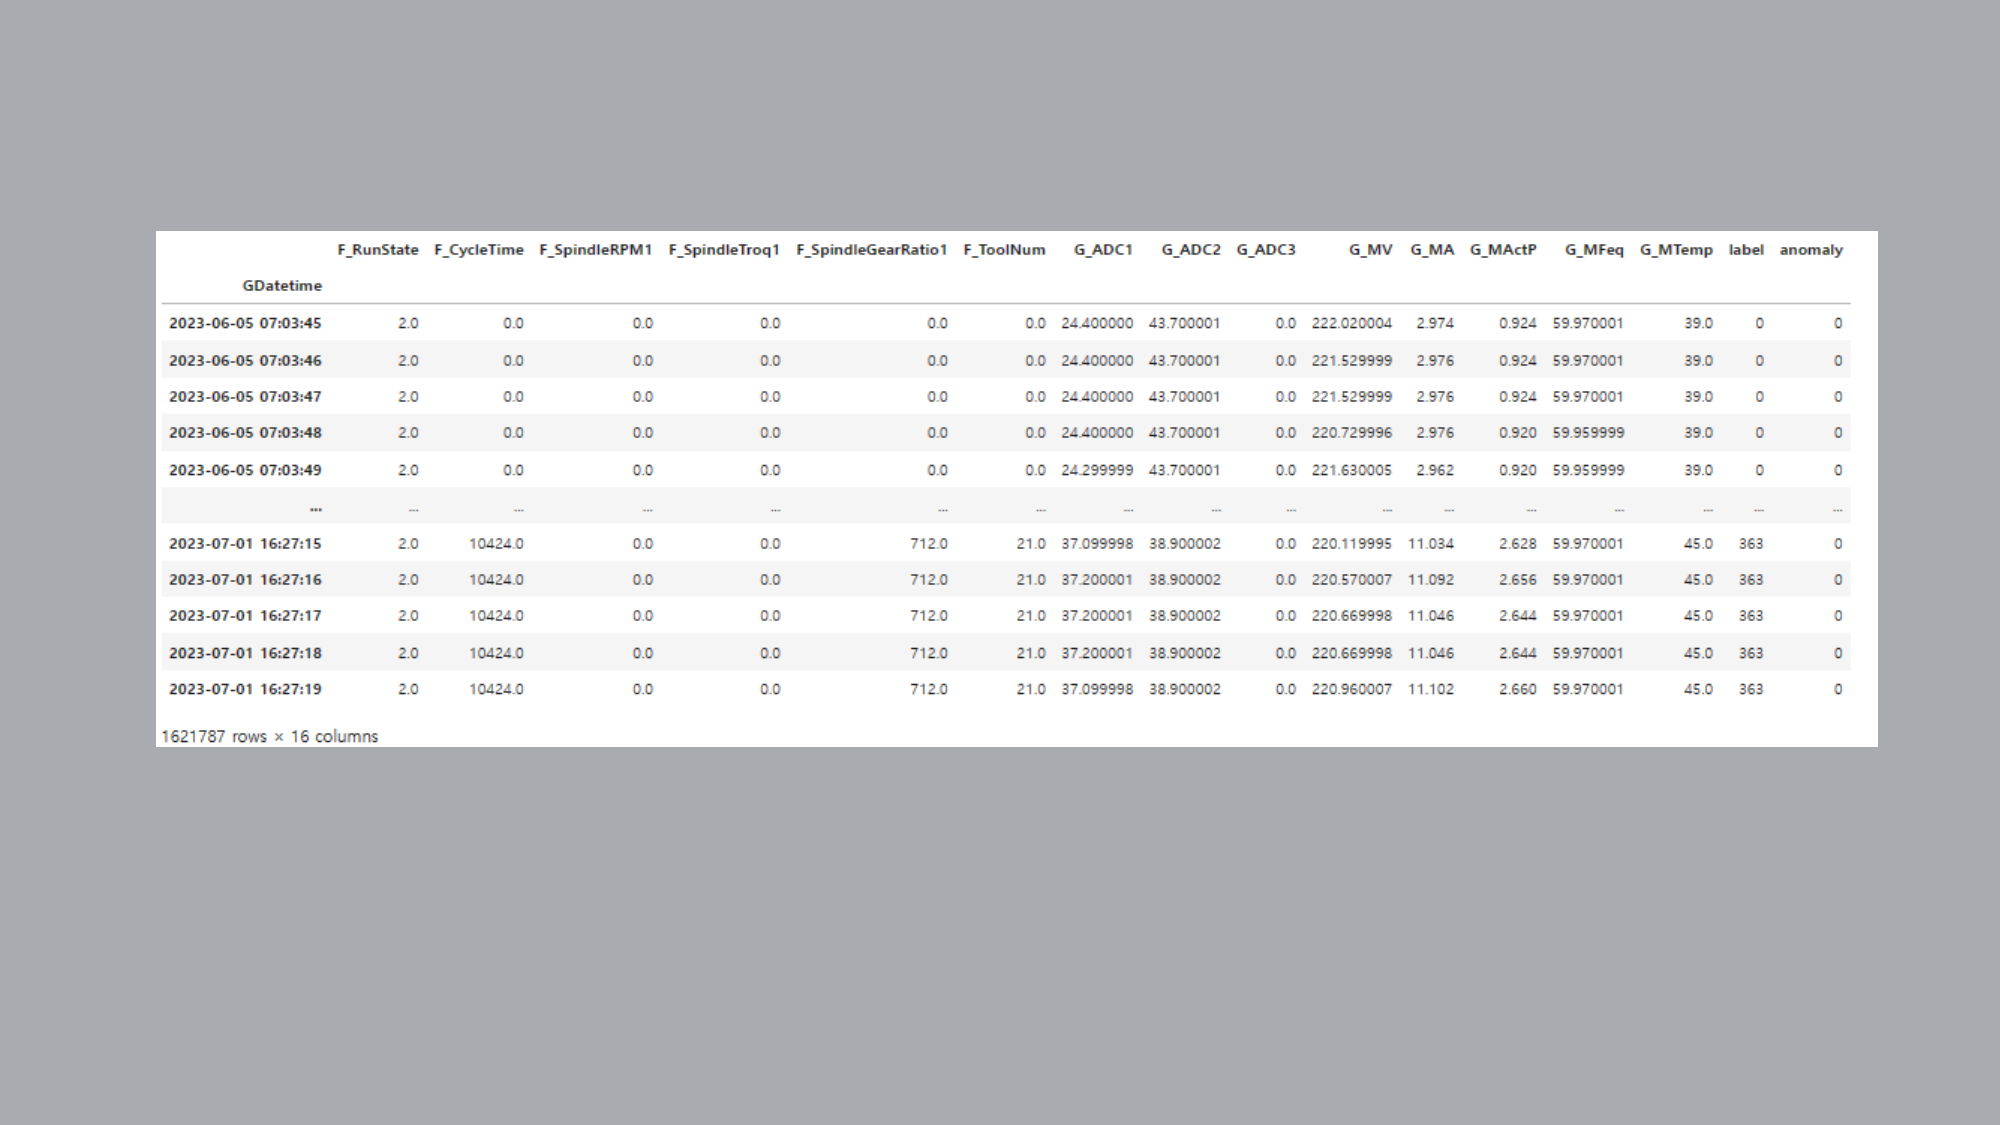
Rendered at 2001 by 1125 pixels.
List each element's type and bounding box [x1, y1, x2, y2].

picture [156, 231, 1878, 747]
